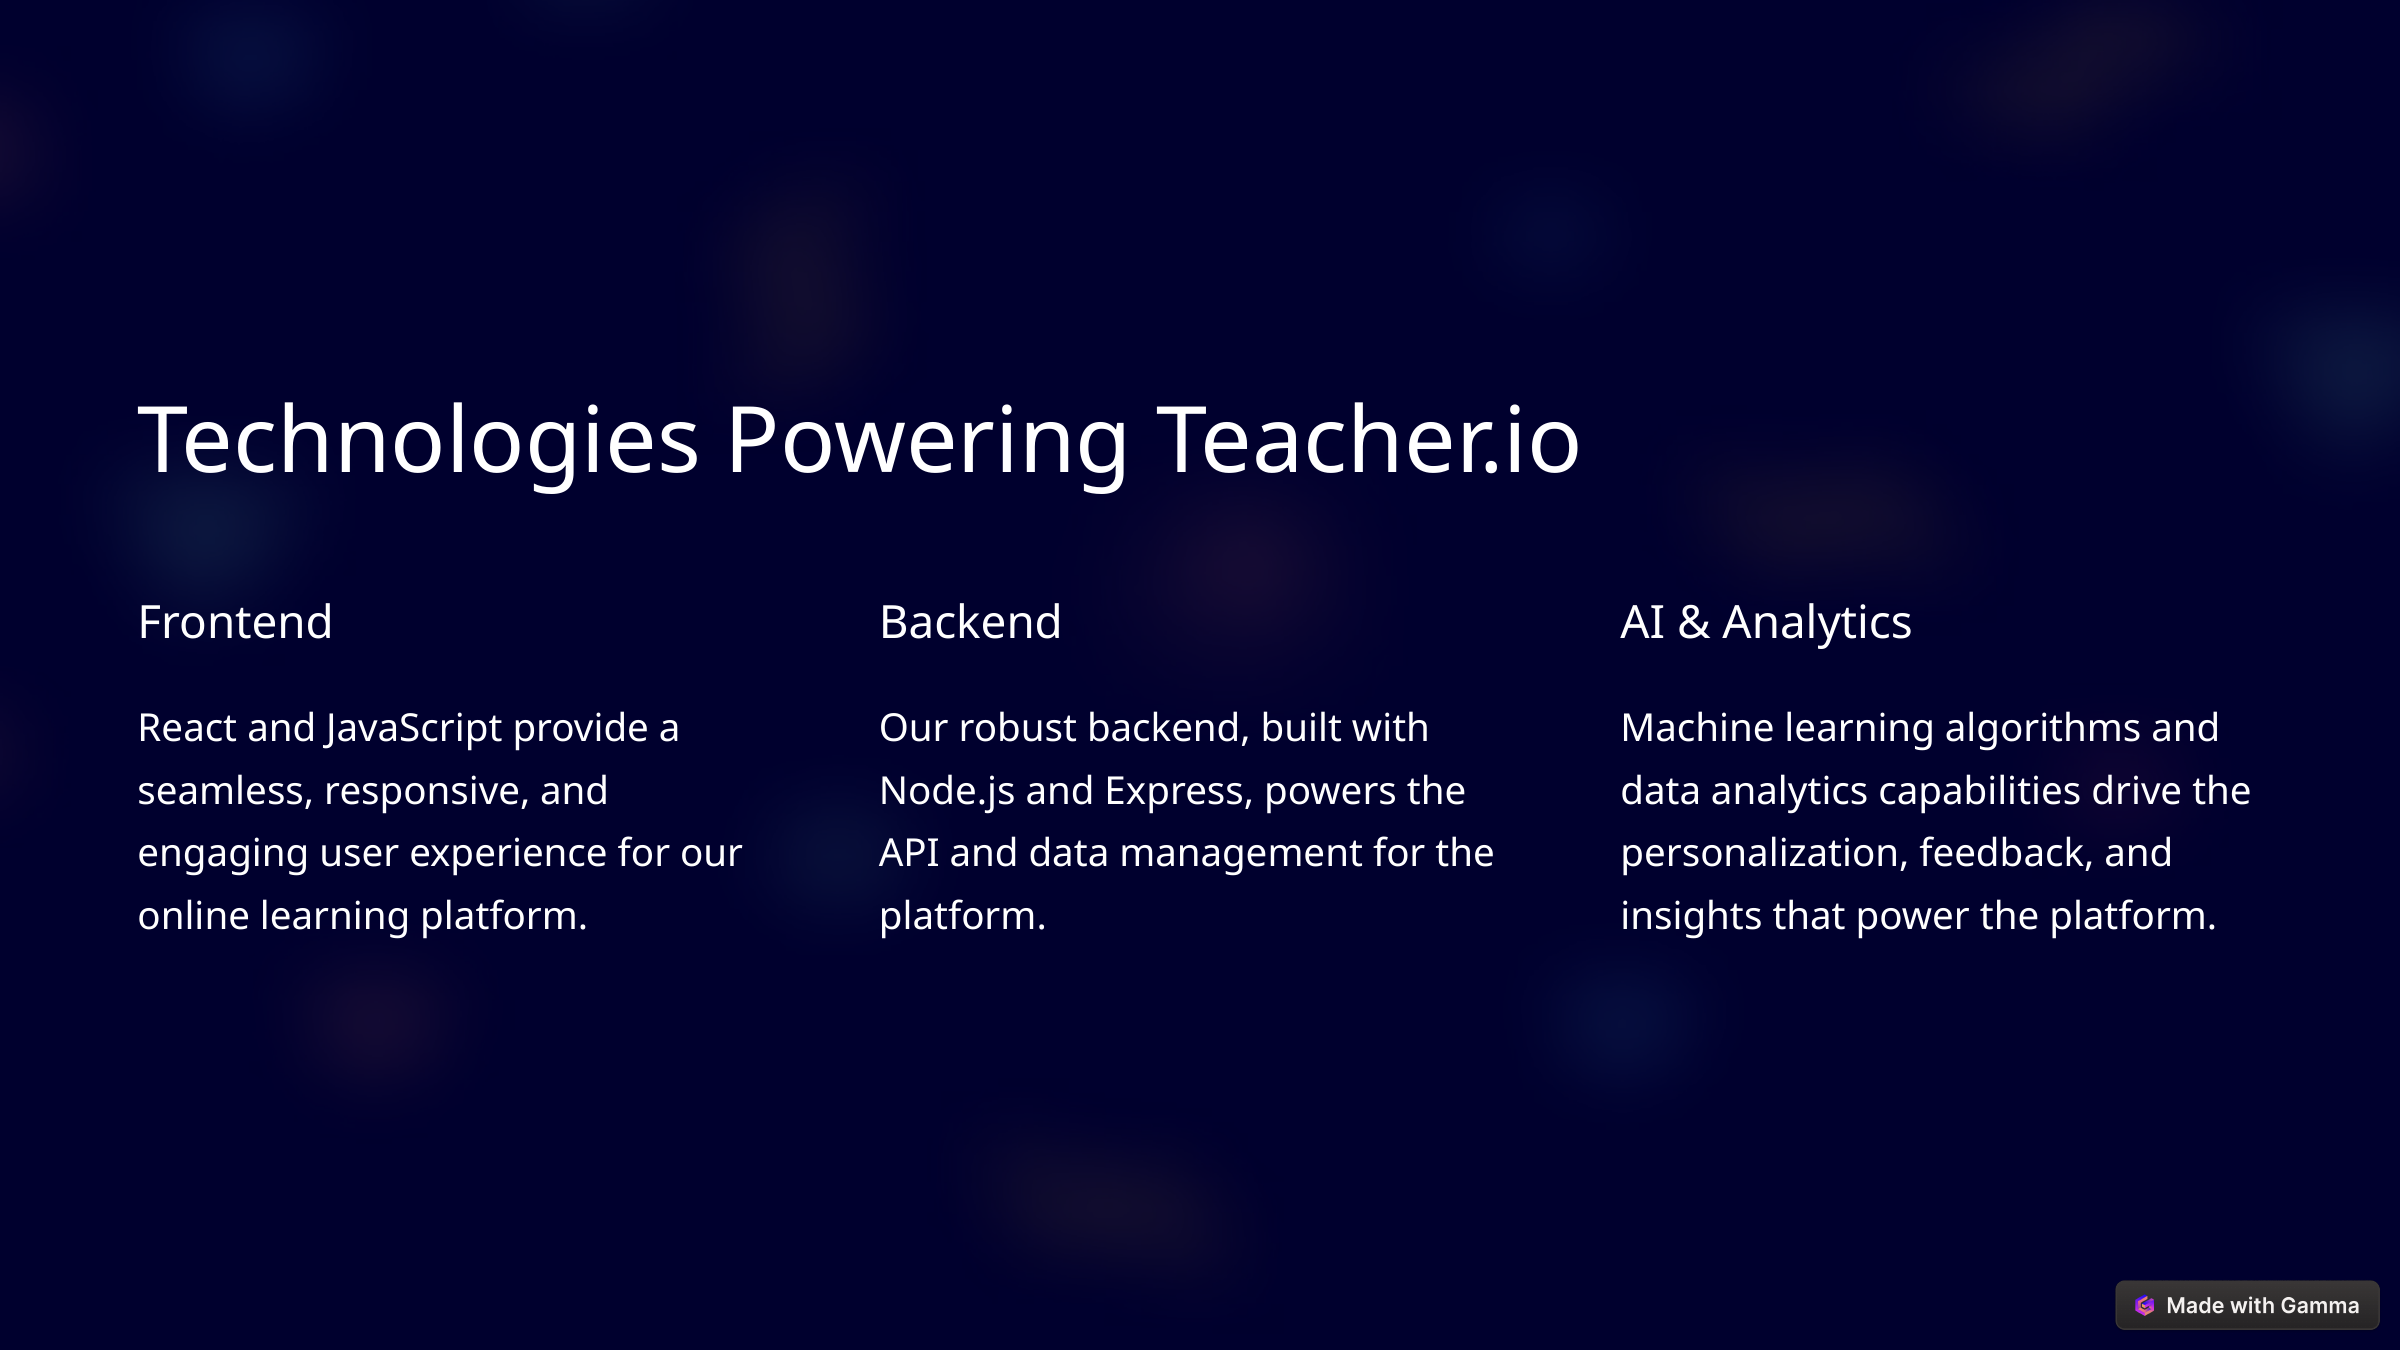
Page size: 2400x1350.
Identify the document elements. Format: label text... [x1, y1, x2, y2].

text_box Machine learning algorithms and data analytics capabilities drive the personalization, feedback, and insights that power the platform. [1620, 686, 2265, 939]
text_box React and JavaScript provide a seamless, responsive, and engaging user experience for our online learning platform. [137, 686, 782, 939]
text_box Our robust backend, built with Node.js and Express, powers the API and data management for the platform. [878, 686, 1524, 876]
text_box AI & Analytics [1620, 589, 2083, 648]
text_box Technologies Powering Teacher.io [137, 376, 1563, 492]
picture [2106, 1271, 2389, 1339]
text_box Backend [878, 589, 1341, 648]
text_box Frontend [137, 589, 600, 648]
